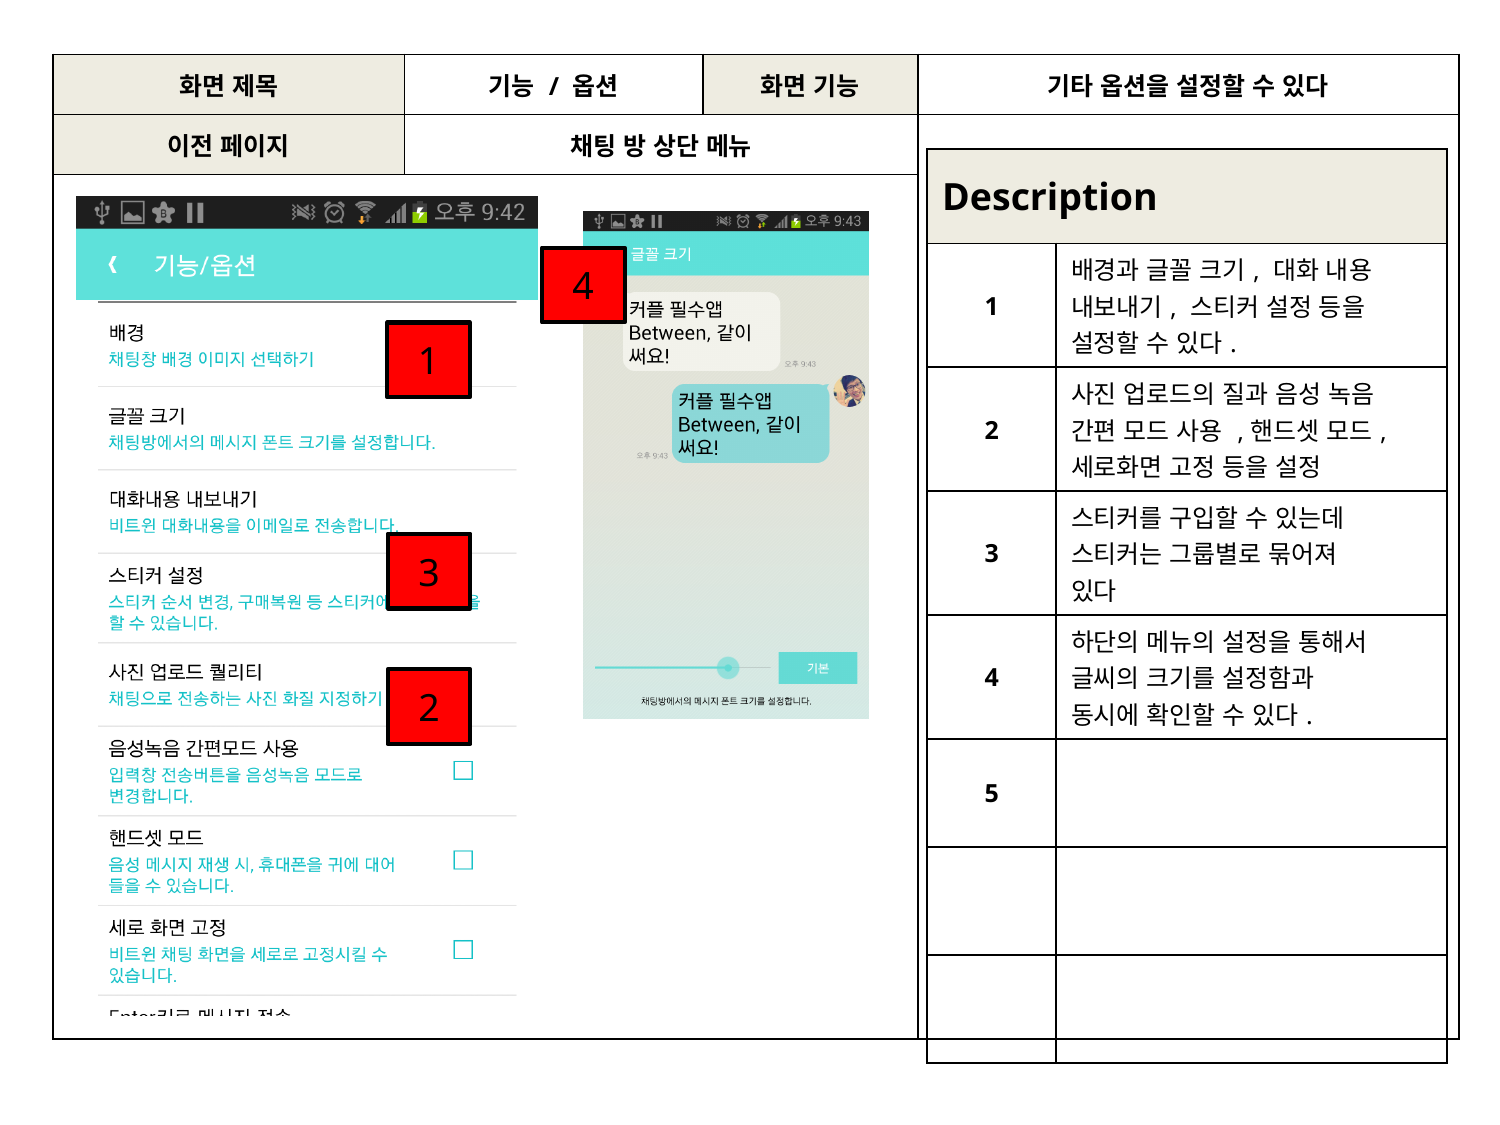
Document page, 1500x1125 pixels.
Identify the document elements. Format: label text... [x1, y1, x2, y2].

table_header 기능 / 옵션 [405, 55, 702, 114]
table_cell 5 [928, 740, 1055, 846]
table_header 화면 기능 [704, 55, 917, 114]
table_cell 사진 업로드의 질과 음성 녹음 간편 모드 사용 ,핸드셋 모드, 세로화면 고정 등을 설정 [1057, 368, 1446, 490]
table_cell 이전 페이지 [54, 115, 404, 174]
table_cell [928, 848, 1055, 954]
table_cell [919, 115, 1458, 1038]
table_header 기타 옵션을 설정할 수 있다 [919, 55, 1458, 114]
table_cell 하단의 메뉴의 설정을 통해서 글씨의 크기를 설정함과 동시에 확인할 수 있다. [1057, 616, 1446, 738]
table_header Description [928, 150, 1446, 243]
table_cell 4 [928, 616, 1055, 738]
table_cell 배경과 글꼴 크기, 대화 내용 내보내기, 스티커 설정 등을 설정할 수 있다. [1057, 244, 1446, 366]
table_cell 3 [928, 492, 1055, 614]
text_box 4 [541, 246, 578, 324]
table_cell [928, 956, 1055, 1062]
table_cell [1057, 848, 1446, 954]
picture [76, 195, 538, 1016]
table_cell [1057, 956, 1446, 1062]
table_cell [1057, 740, 1446, 846]
table_cell 2 [928, 368, 1055, 490]
table_cell 스티커를 구입할 수 있는데 스티커는 그룹별로 묶어져 있다 [1057, 492, 1446, 614]
table_cell 채팅 방 상단 메뉴 [405, 115, 917, 174]
table_cell 1 [928, 244, 1055, 366]
table_header 화면 제목 [54, 55, 404, 114]
picture [583, 211, 869, 719]
table_cell [54, 175, 917, 1038]
